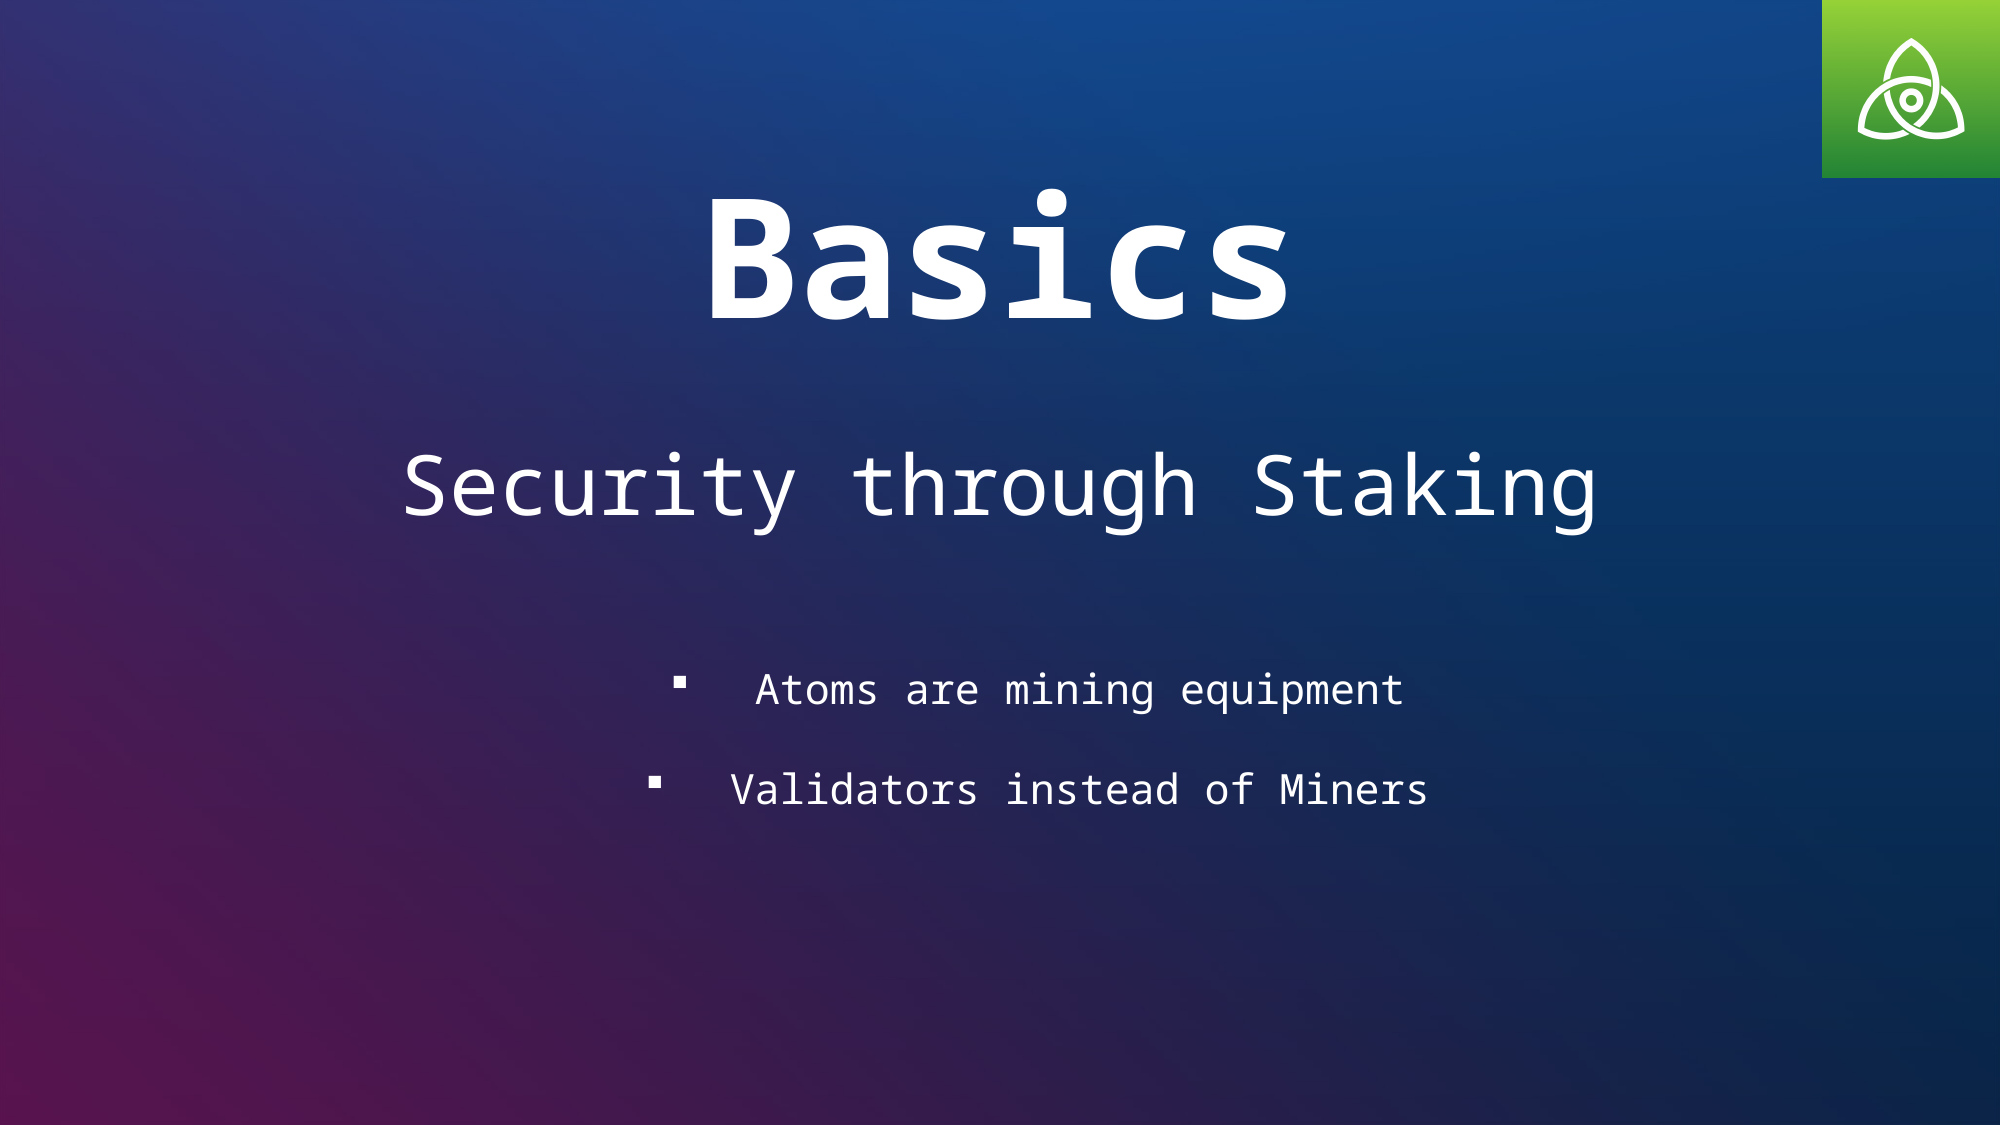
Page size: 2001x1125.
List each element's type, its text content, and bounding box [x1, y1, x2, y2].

text_box Security through Staking [263, 424, 1737, 540]
picture [0, 0, 2000, 1125]
text_box Atoms are mining equipment Validators instead of Miners [163, 655, 1837, 821]
text_box Basics [125, 162, 1875, 363]
